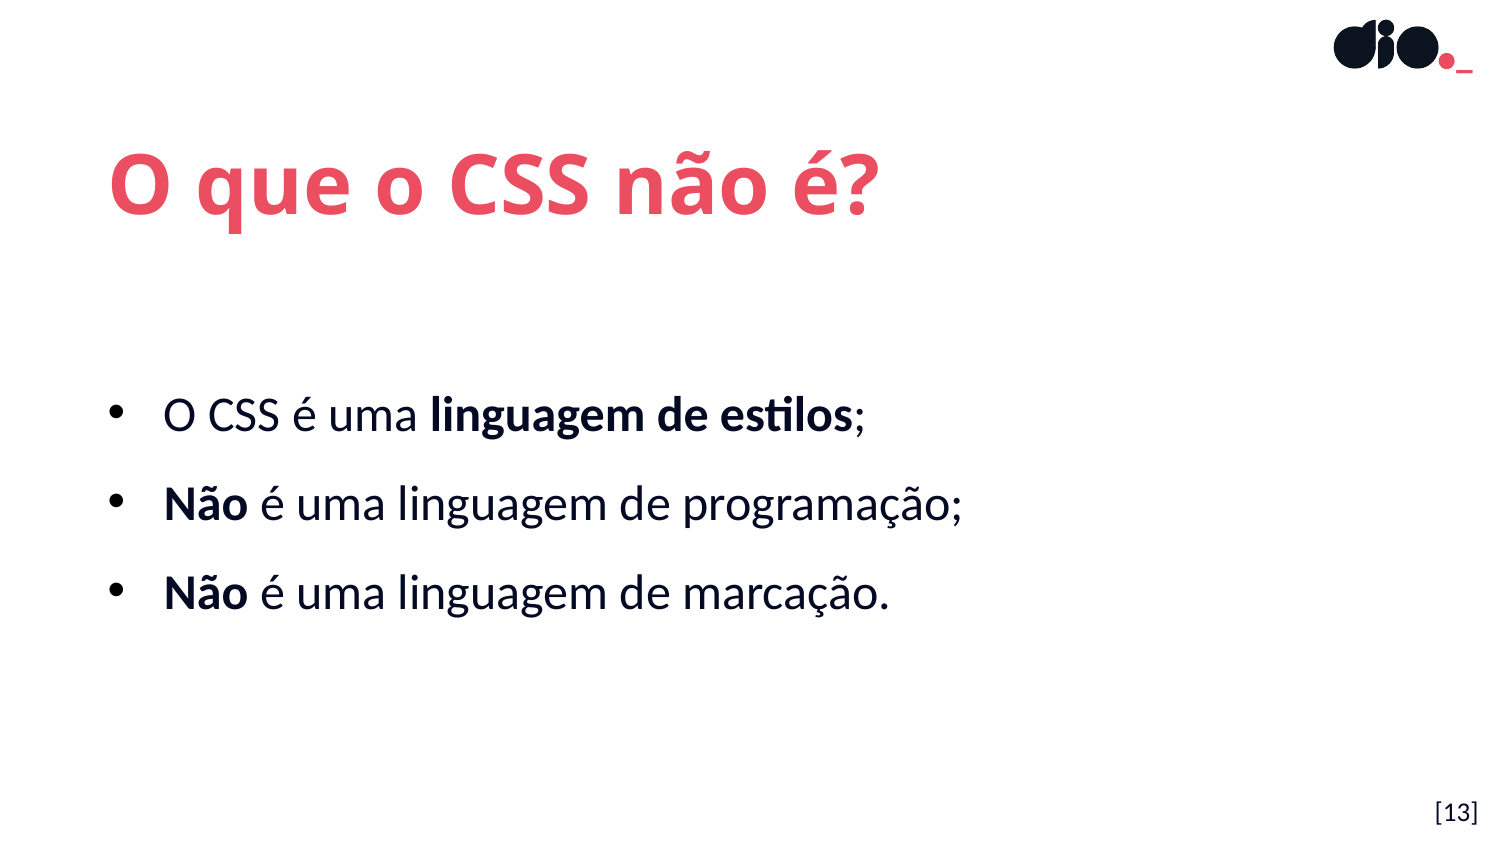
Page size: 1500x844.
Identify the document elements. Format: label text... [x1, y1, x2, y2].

text_box O CSS é uma linguagem de estilos; Não é uma linguagem de programação; Não é uma linguagem de marcação. [92, 243, 1408, 749]
slide_number [13] [1403, 779, 1494, 844]
picture [1333, 19, 1473, 74]
text_box O que o CSS não é? [92, 104, 1408, 243]
